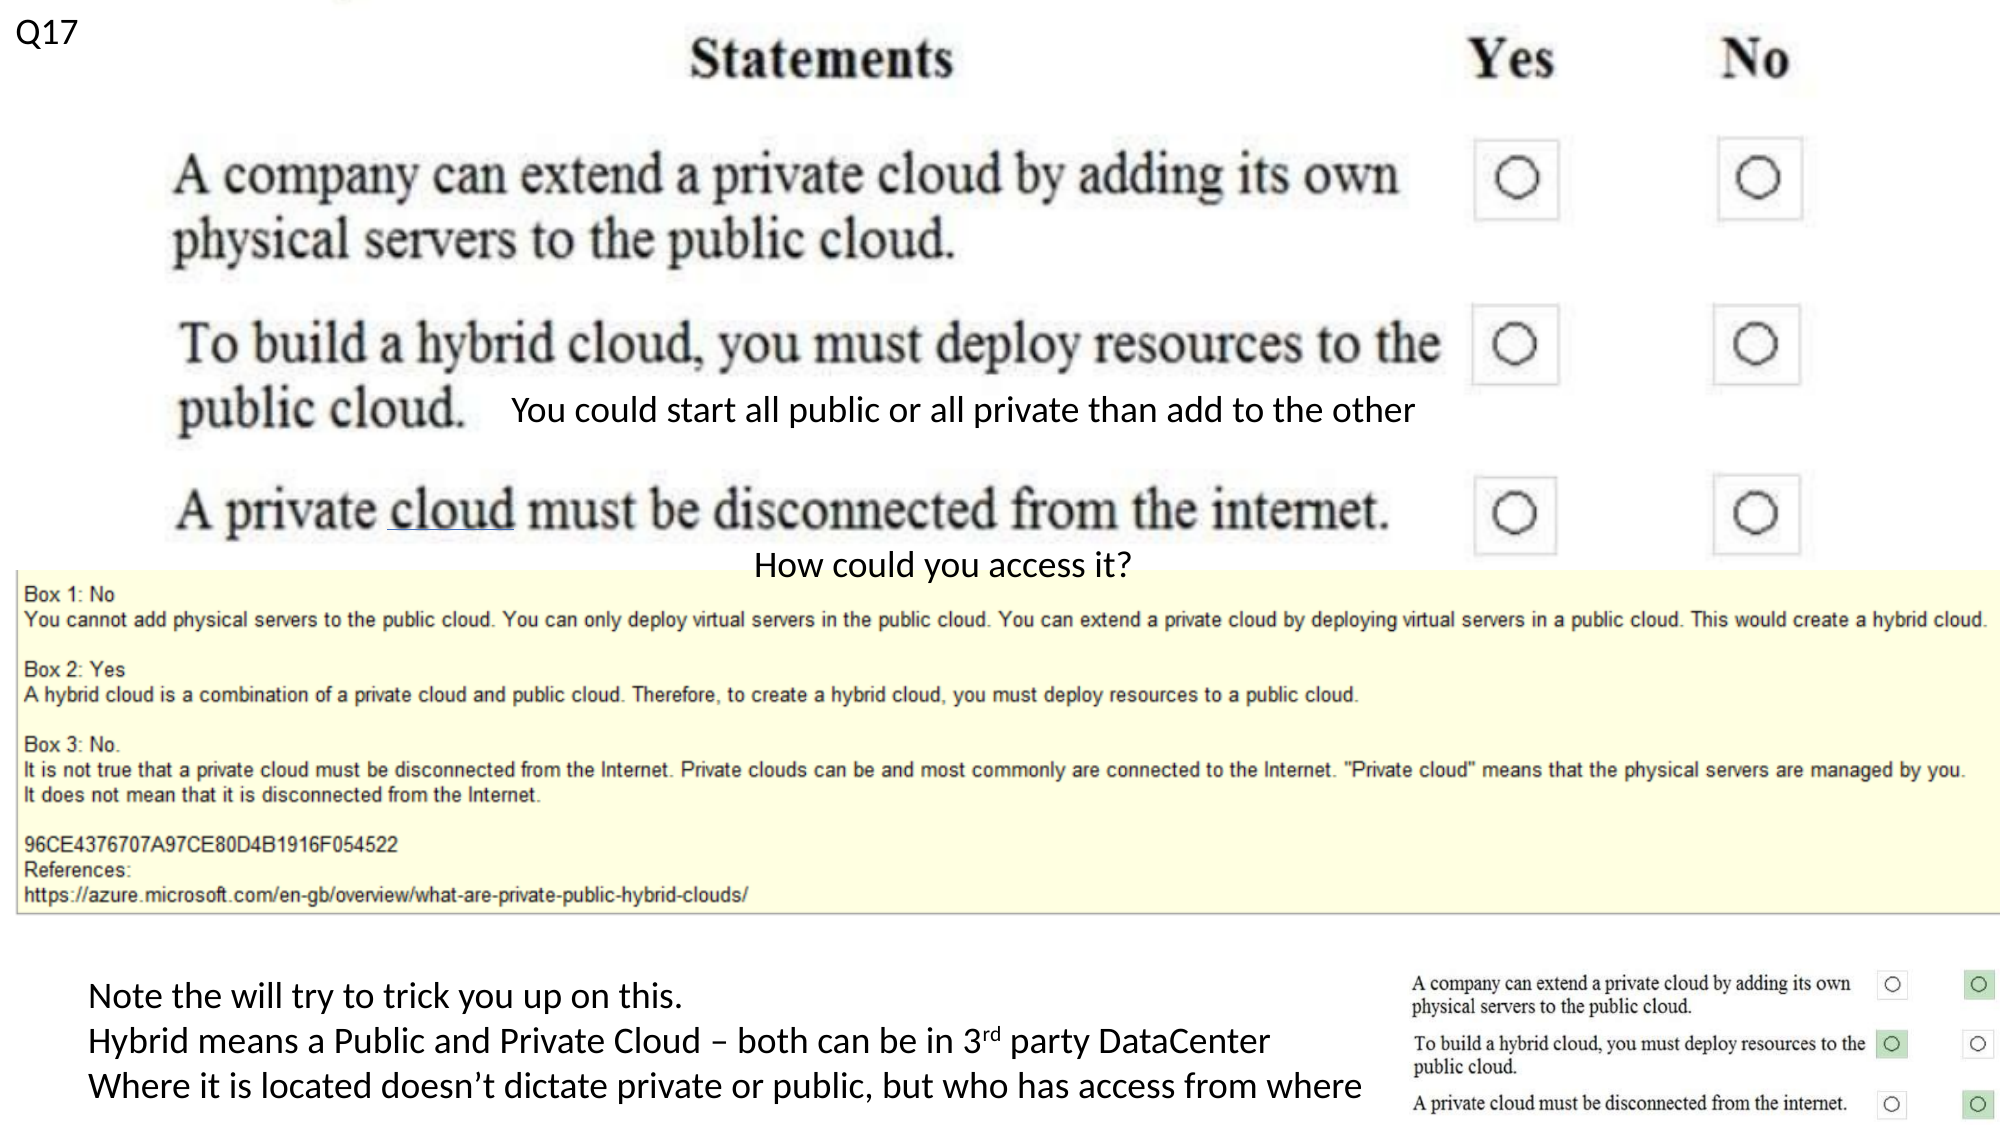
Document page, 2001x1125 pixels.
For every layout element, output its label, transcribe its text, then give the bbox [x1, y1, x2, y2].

picture [13, 0, 2000, 923]
text_box Note the will try to trick you up on this. Hybrid means a Public and Private Cloud – both can be in 3rd party DataCenter Where it is located doesn’t dictate private or public, but who has access from where [73, 963, 1380, 1113]
text_box Q17 [0, 0, 94, 60]
picture [1407, 963, 2000, 1125]
